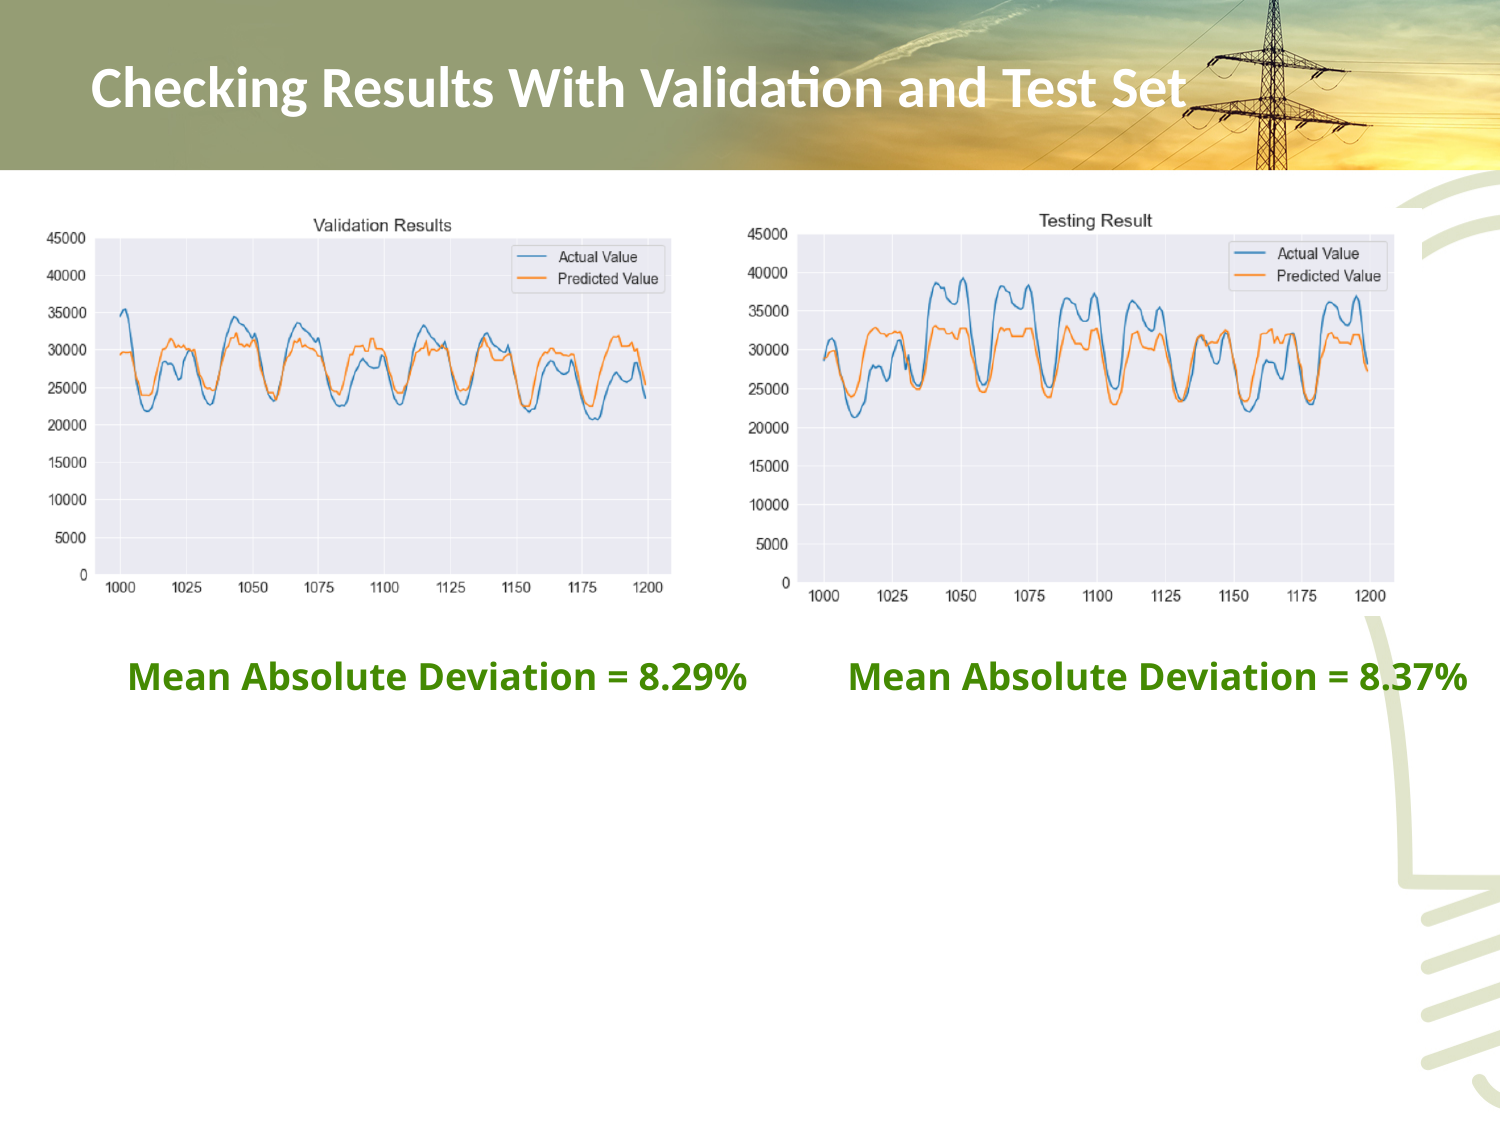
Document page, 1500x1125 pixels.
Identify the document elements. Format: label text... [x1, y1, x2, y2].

picture [713, 207, 1422, 616]
title Checking Results With Validation and Test Set [76, 19, 1388, 150]
text_box Mean Absolute Deviation = 8.37% [832, 645, 1500, 705]
picture [0, 0, 1500, 1125]
list [53, 193, 1449, 669]
text_box Mean Absolute Deviation = 8.29% [112, 645, 832, 705]
